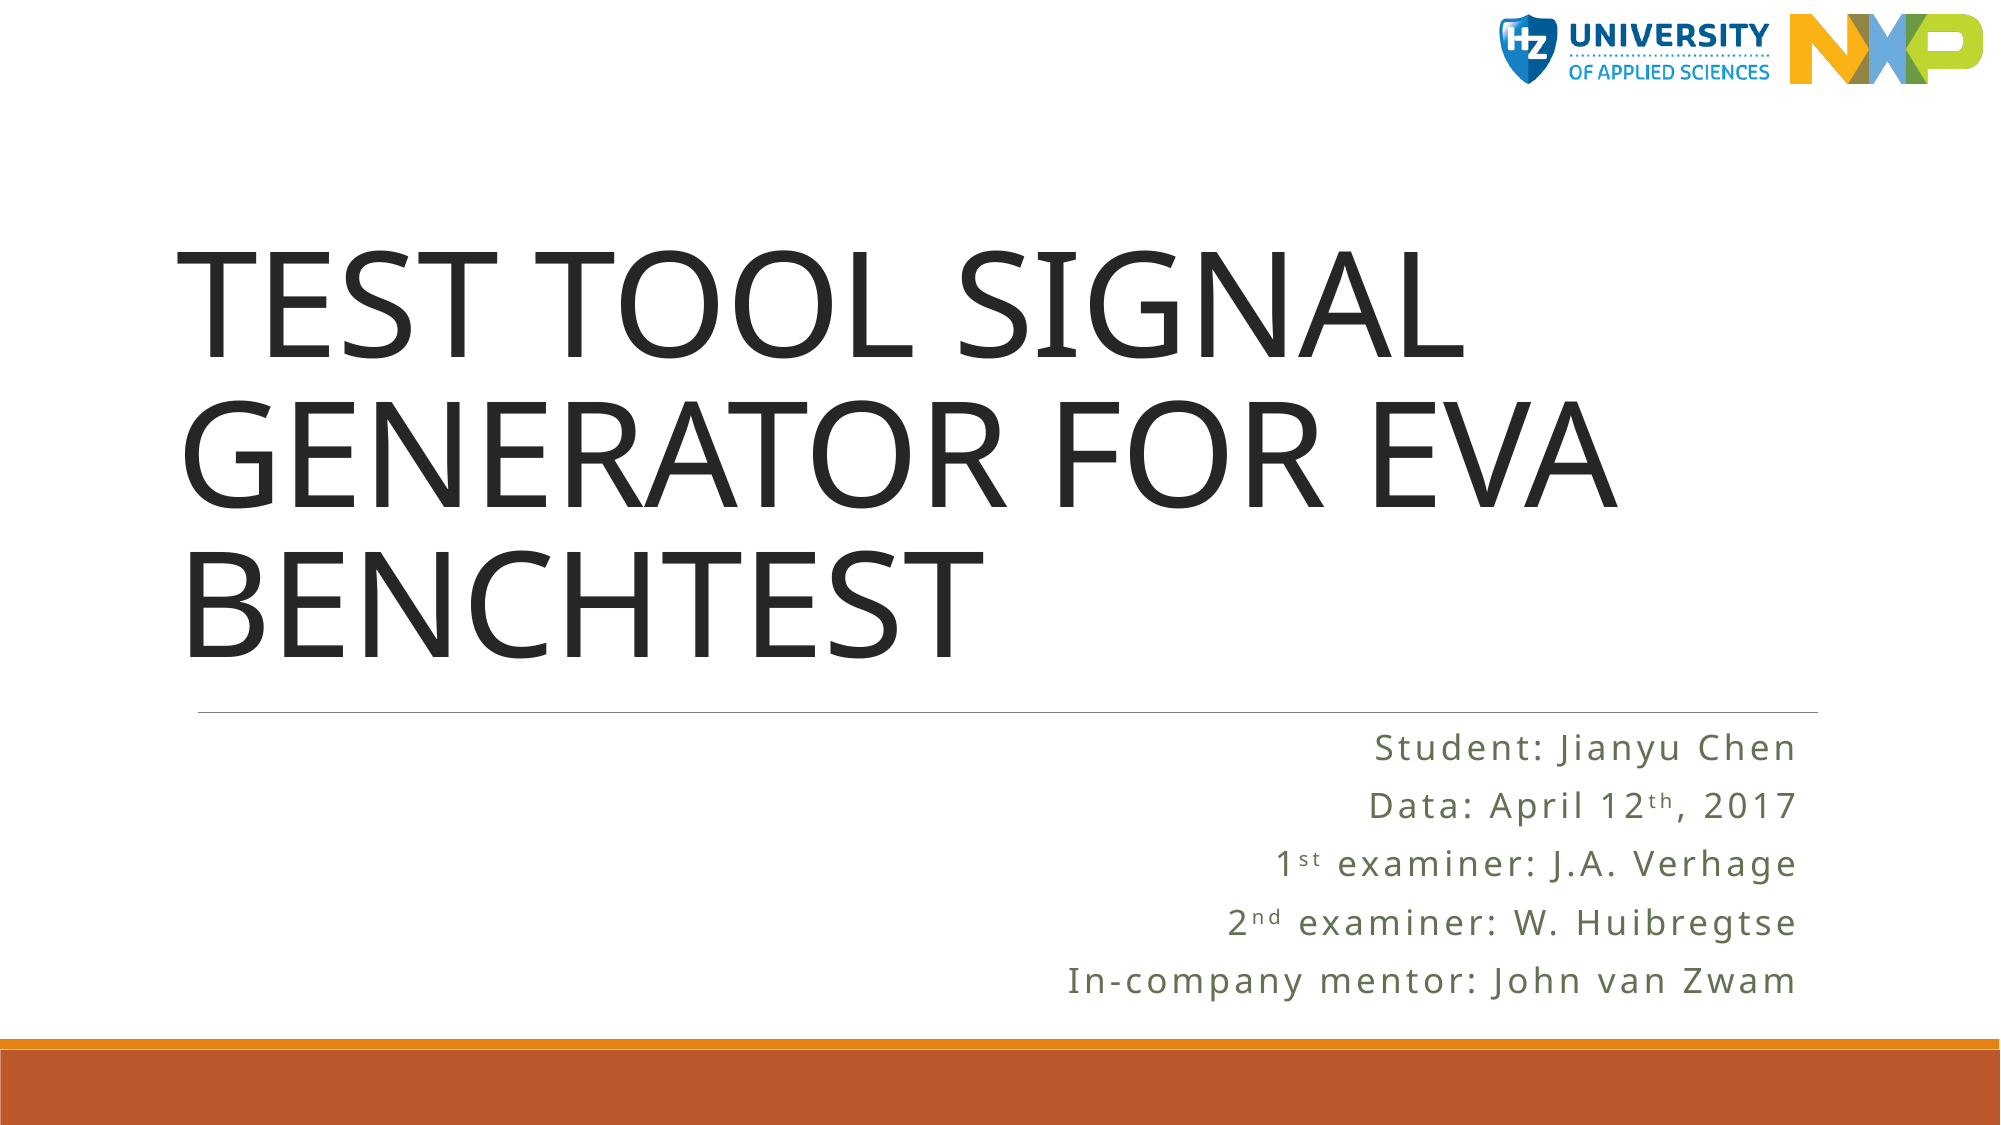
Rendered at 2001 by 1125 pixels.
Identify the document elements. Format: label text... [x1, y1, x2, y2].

title TEST TOOL SIGNAL GENERATOR FOR EVA BENCHTEST [161, 228, 1811, 696]
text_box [1497, 13, 1983, 84]
subtitle Student: Jianyu Chen Data: April 12th, 2017 1st examiner: J.A. Verhage 2nd examiner: W. Huibregtse In-company mentor: John van Zwam [368, 723, 1811, 1010]
